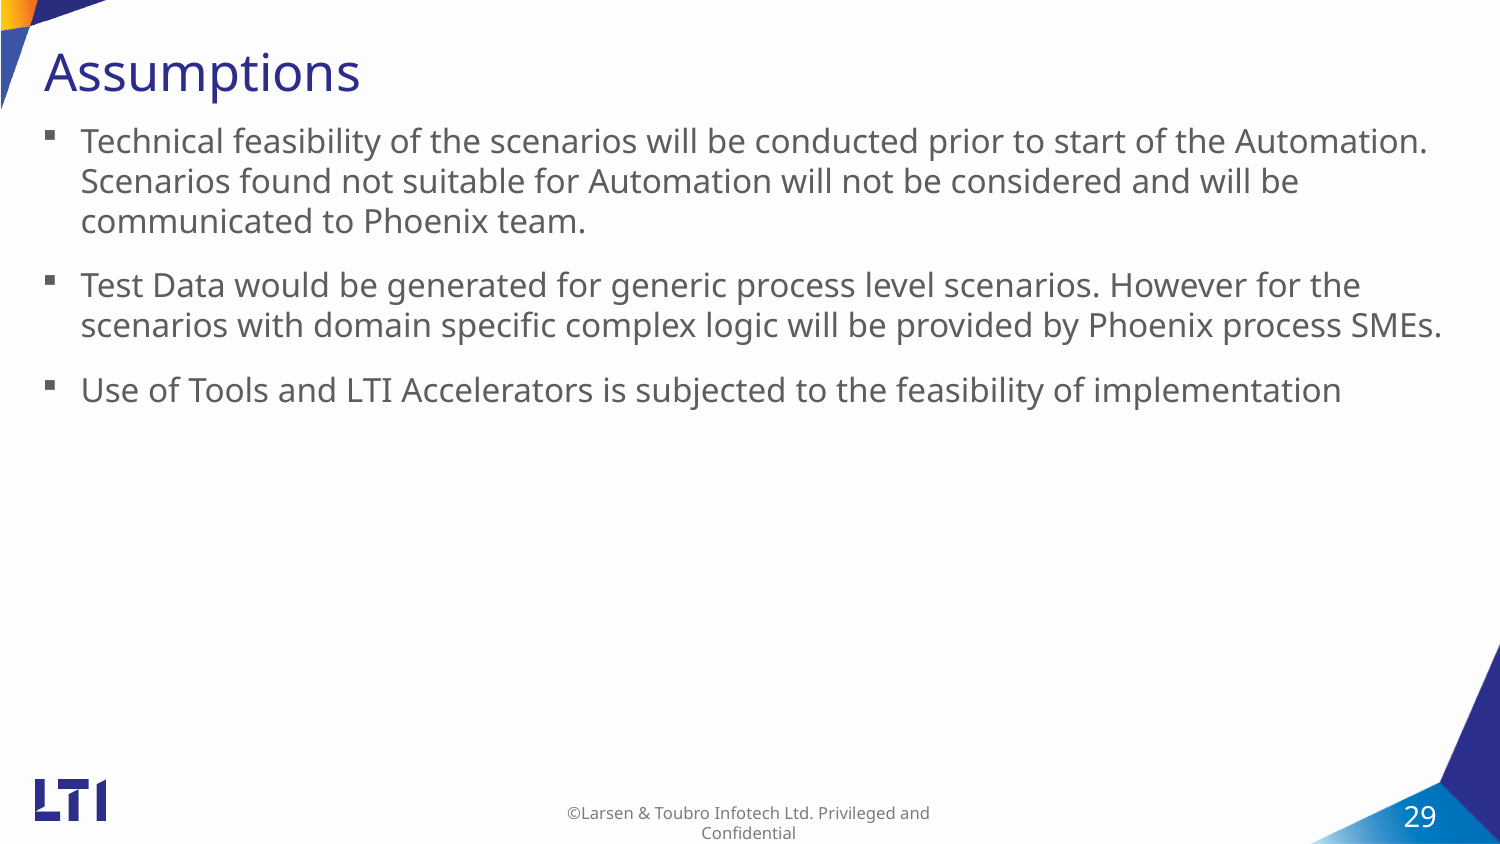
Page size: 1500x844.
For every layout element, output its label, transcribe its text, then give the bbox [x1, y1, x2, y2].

picture [1288, 640, 1500, 844]
picture [35, 779, 106, 821]
picture [0, 0, 110, 109]
list Technical feasibility of the scenarios will be conducted prior to start of the Automation. Scenarios found not suitable for Automation will not be considered and will be communicated to Phoenix team. Test Data would be generated for generic process level scenarios. However for the scenarios with domain specific complex logic will be provided by Phoenix process SMEs. Use of Tools and LTI Accelerators is subjected to the feasibility of implementation [42, 119, 1456, 766]
title Assumptions [43, 38, 1455, 104]
